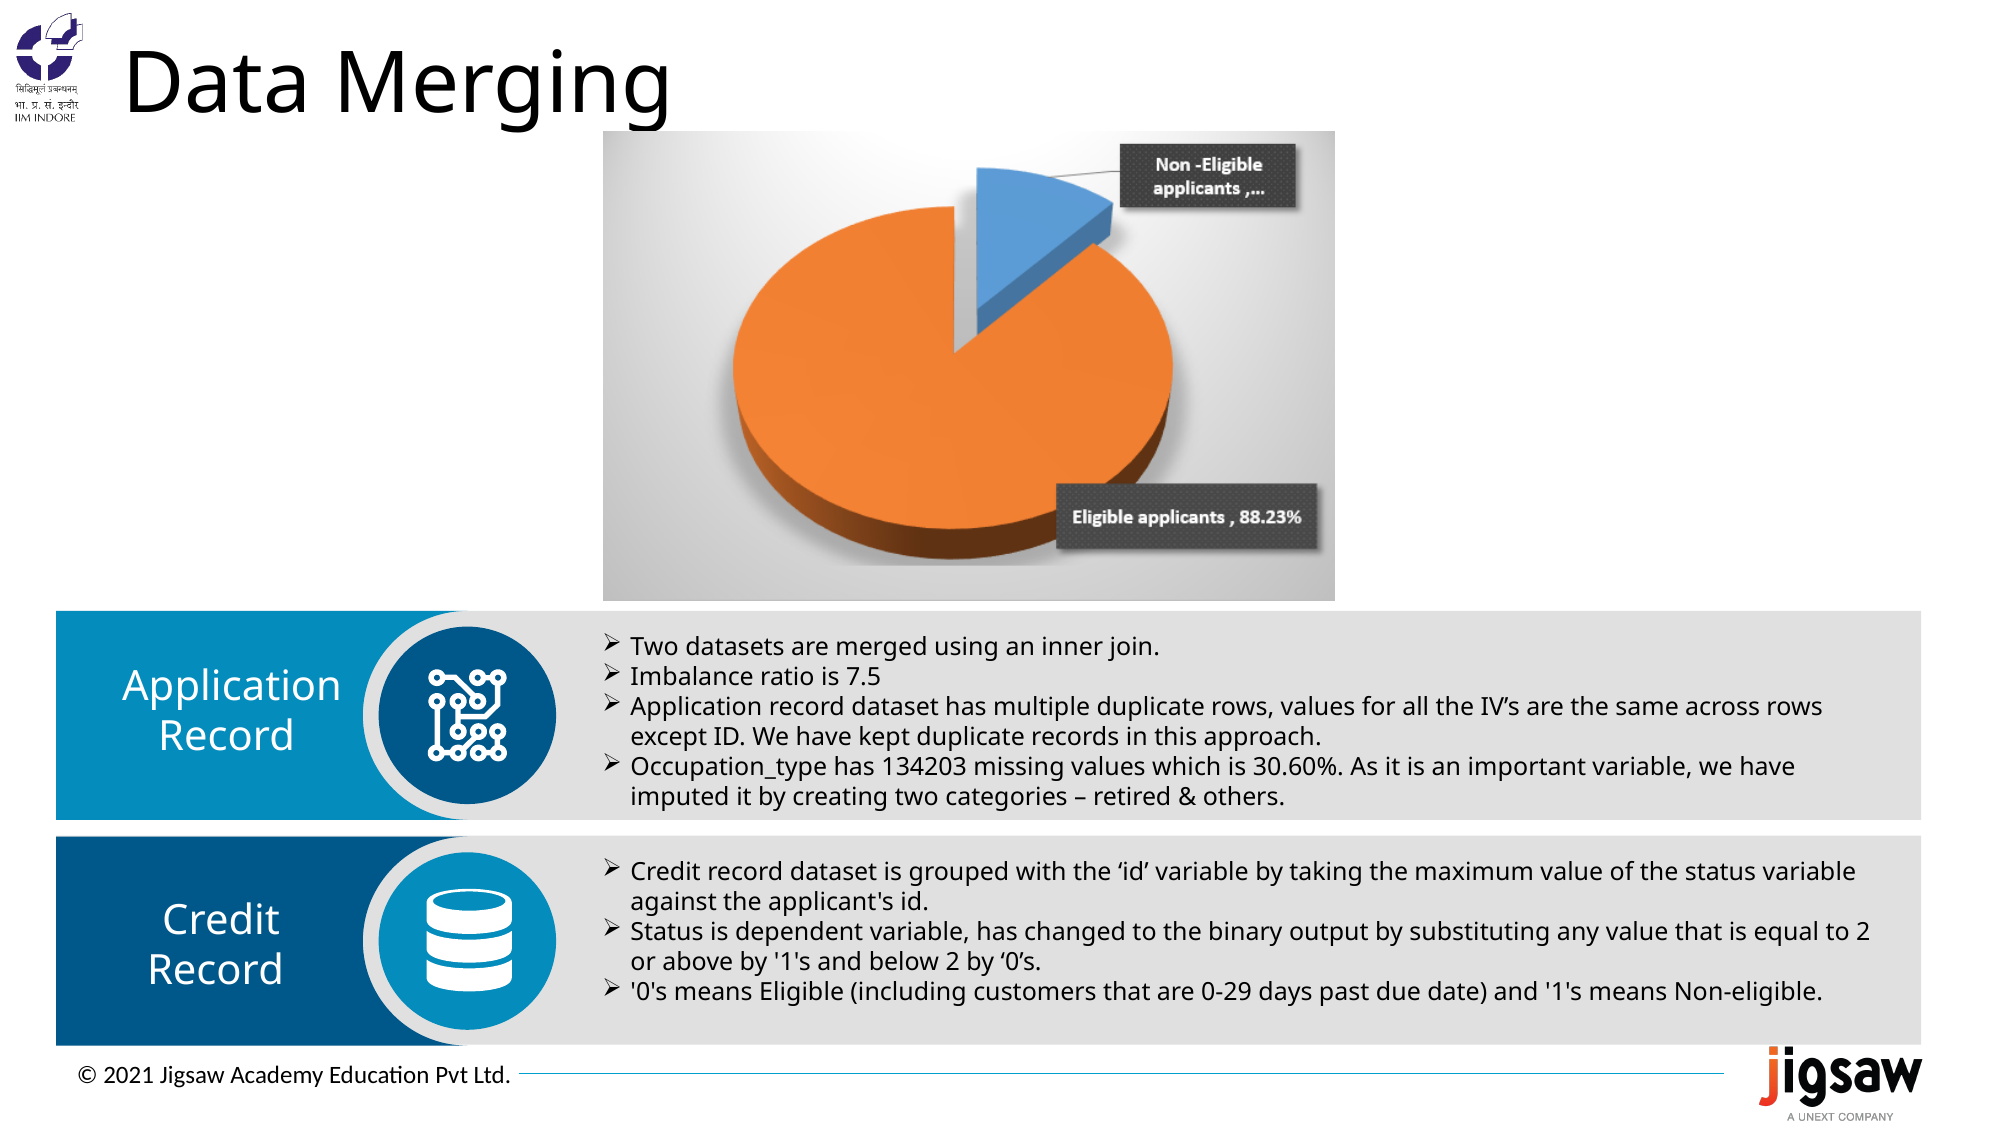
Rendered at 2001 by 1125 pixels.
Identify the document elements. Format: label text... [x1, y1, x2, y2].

text_box Two datasets are merged using an inner join. Imbalance ratio is 7.5 Application record dataset has multiple duplicate rows, values for all the IV’s are the same across rows except ID. We have kept duplicate records in this approach. Occupation_type has 134203 missing values which is 30.60%. As it is an important variable, we have imputed it by creating two categories – retired & others. [587, 623, 1908, 818]
picture [602, 131, 1336, 601]
text_box [426, 888, 512, 934]
text_box Credit Record [74, 885, 368, 1001]
text_box [368, 834, 1923, 1047]
picture [14, 12, 83, 122]
text_box [54, 834, 470, 1048]
text_box [428, 669, 487, 710]
text_box Credit record dataset is grouped with the ‘id’ variable by taking the maximum value of the status variable against the applicant's id. Status is dependent variable, has changed to the binary output by substituting any value that is equal to 2 or above by '1's and below 2 by ‘0’s. '0's means Eligible (including customers that are 0-29 days past due date) and '1's means Non-eligible. [587, 848, 1908, 1043]
text_box Application Record [85, 651, 379, 767]
text_box [54, 608, 470, 822]
text_box [426, 930, 512, 963]
text_box [427, 693, 507, 762]
text_box Data Merging [107, 47, 1922, 124]
picture [1753, 1042, 1928, 1125]
text_box [449, 669, 507, 740]
text_box [379, 609, 1923, 822]
text_box [376, 850, 559, 1032]
text_box [379, 624, 559, 807]
text_box [426, 959, 512, 992]
